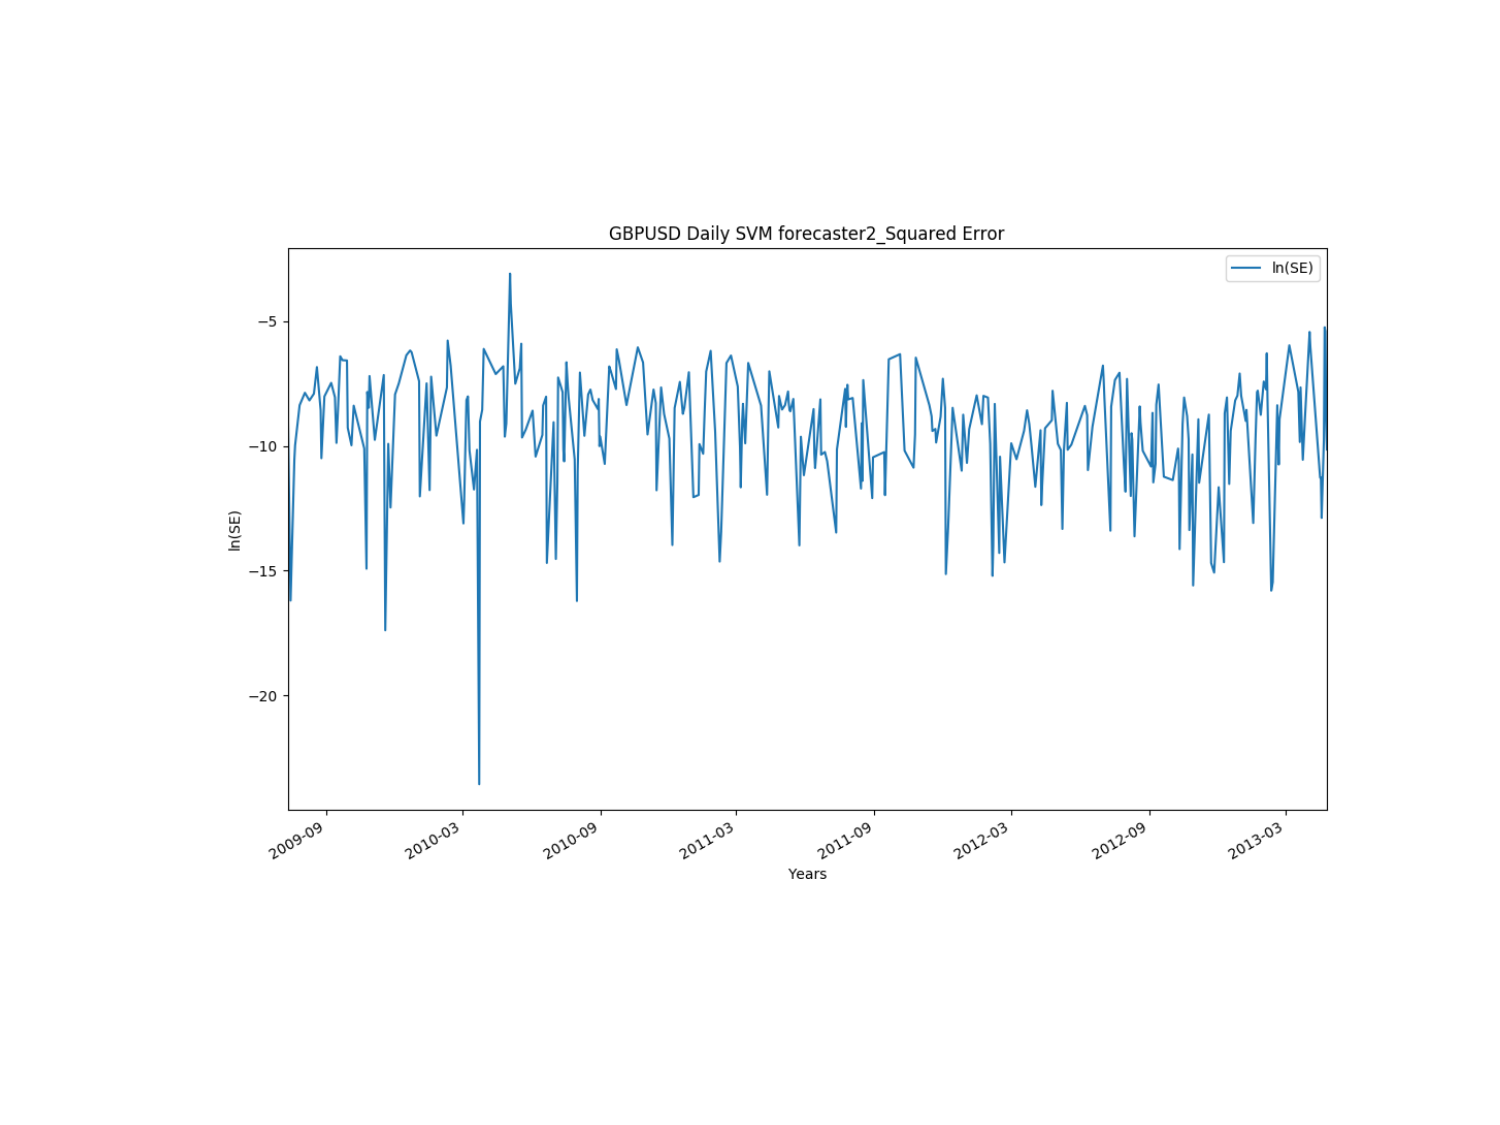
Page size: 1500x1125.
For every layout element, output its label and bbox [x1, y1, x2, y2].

picture [119, 149, 1461, 976]
